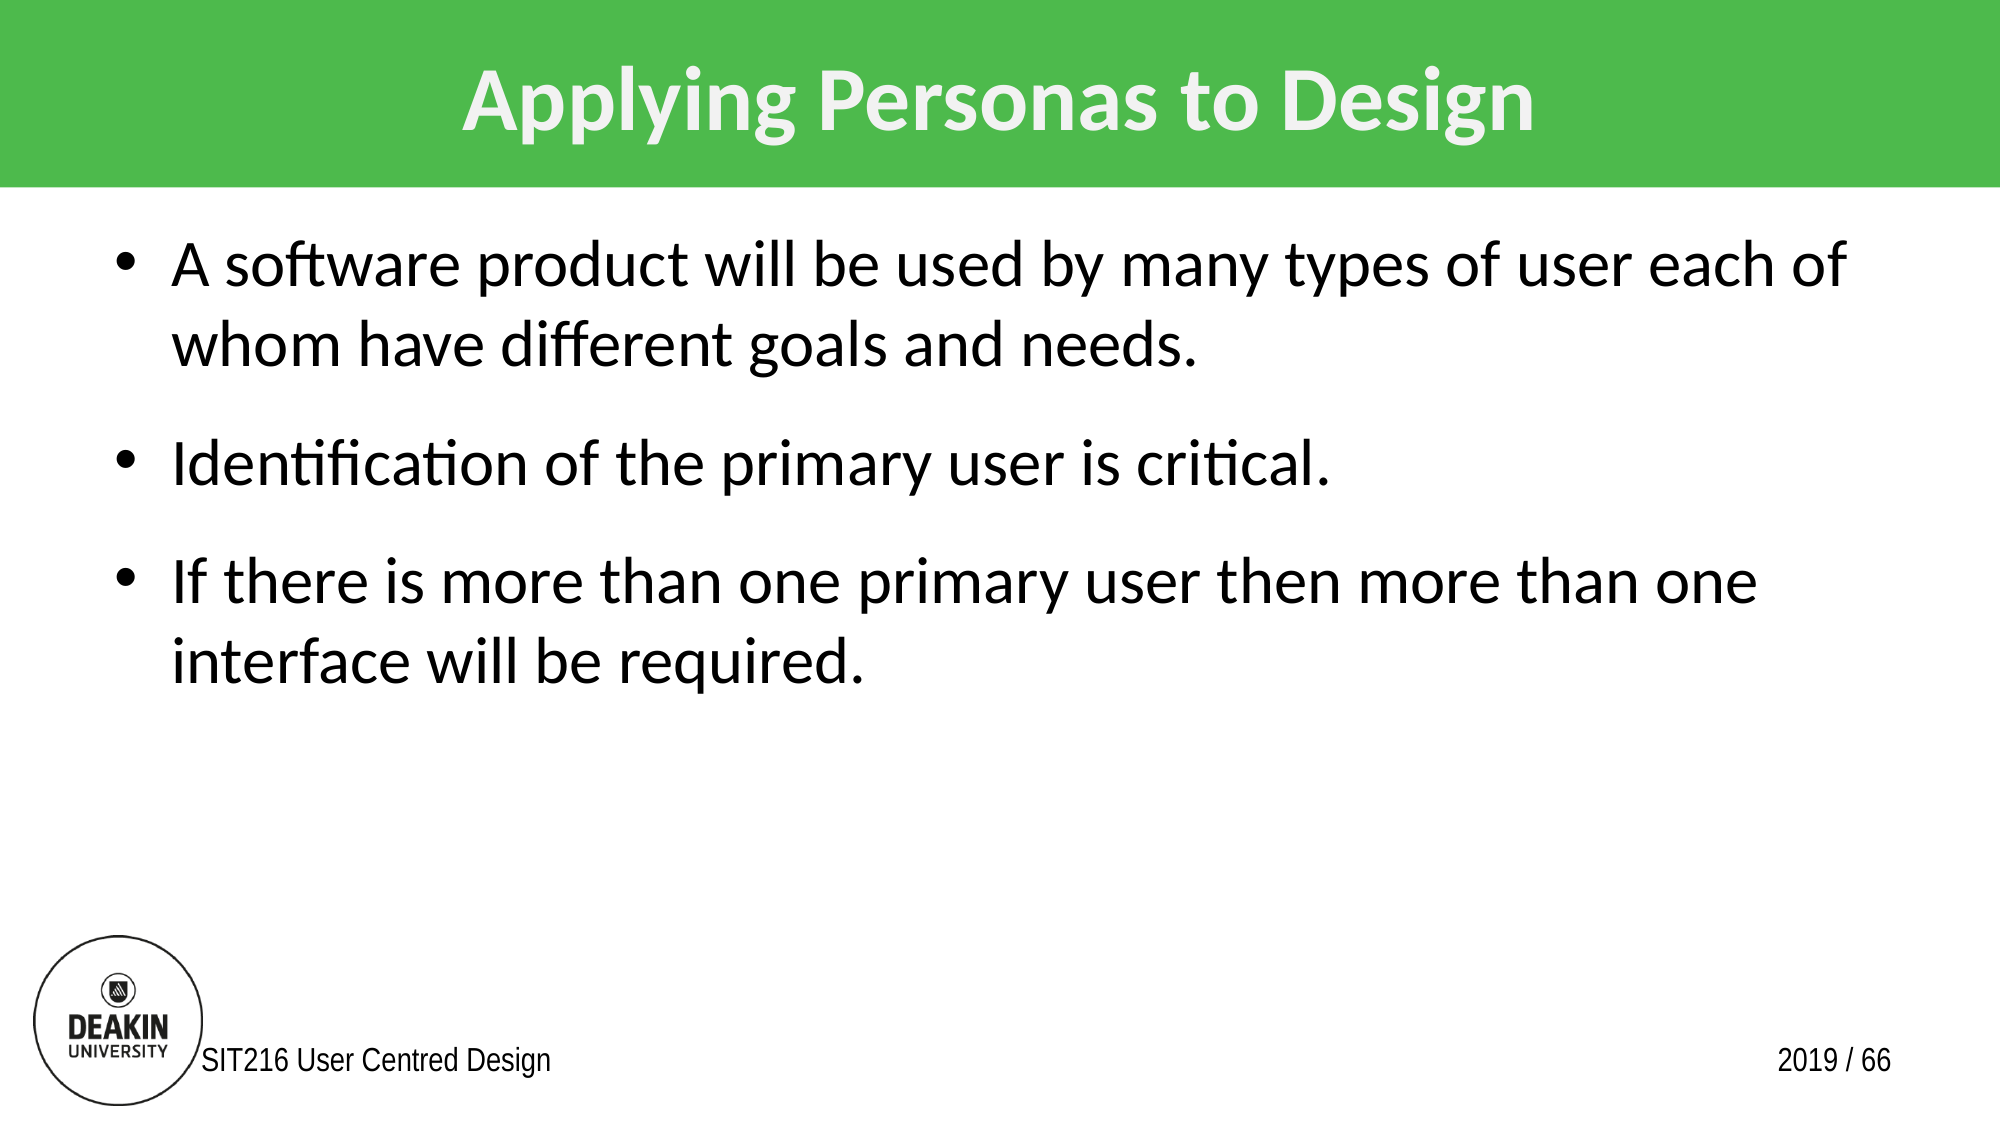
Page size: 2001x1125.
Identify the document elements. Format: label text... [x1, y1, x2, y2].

title Applying Personas to Design [0, 0, 2000, 188]
list A software product will be used by many types of user each of whom have different goals and needs. Identification of the primary user is critical. If there is more than one primary user then more than one interface will be required. [99, 212, 1900, 1005]
picture [33, 935, 203, 1106]
